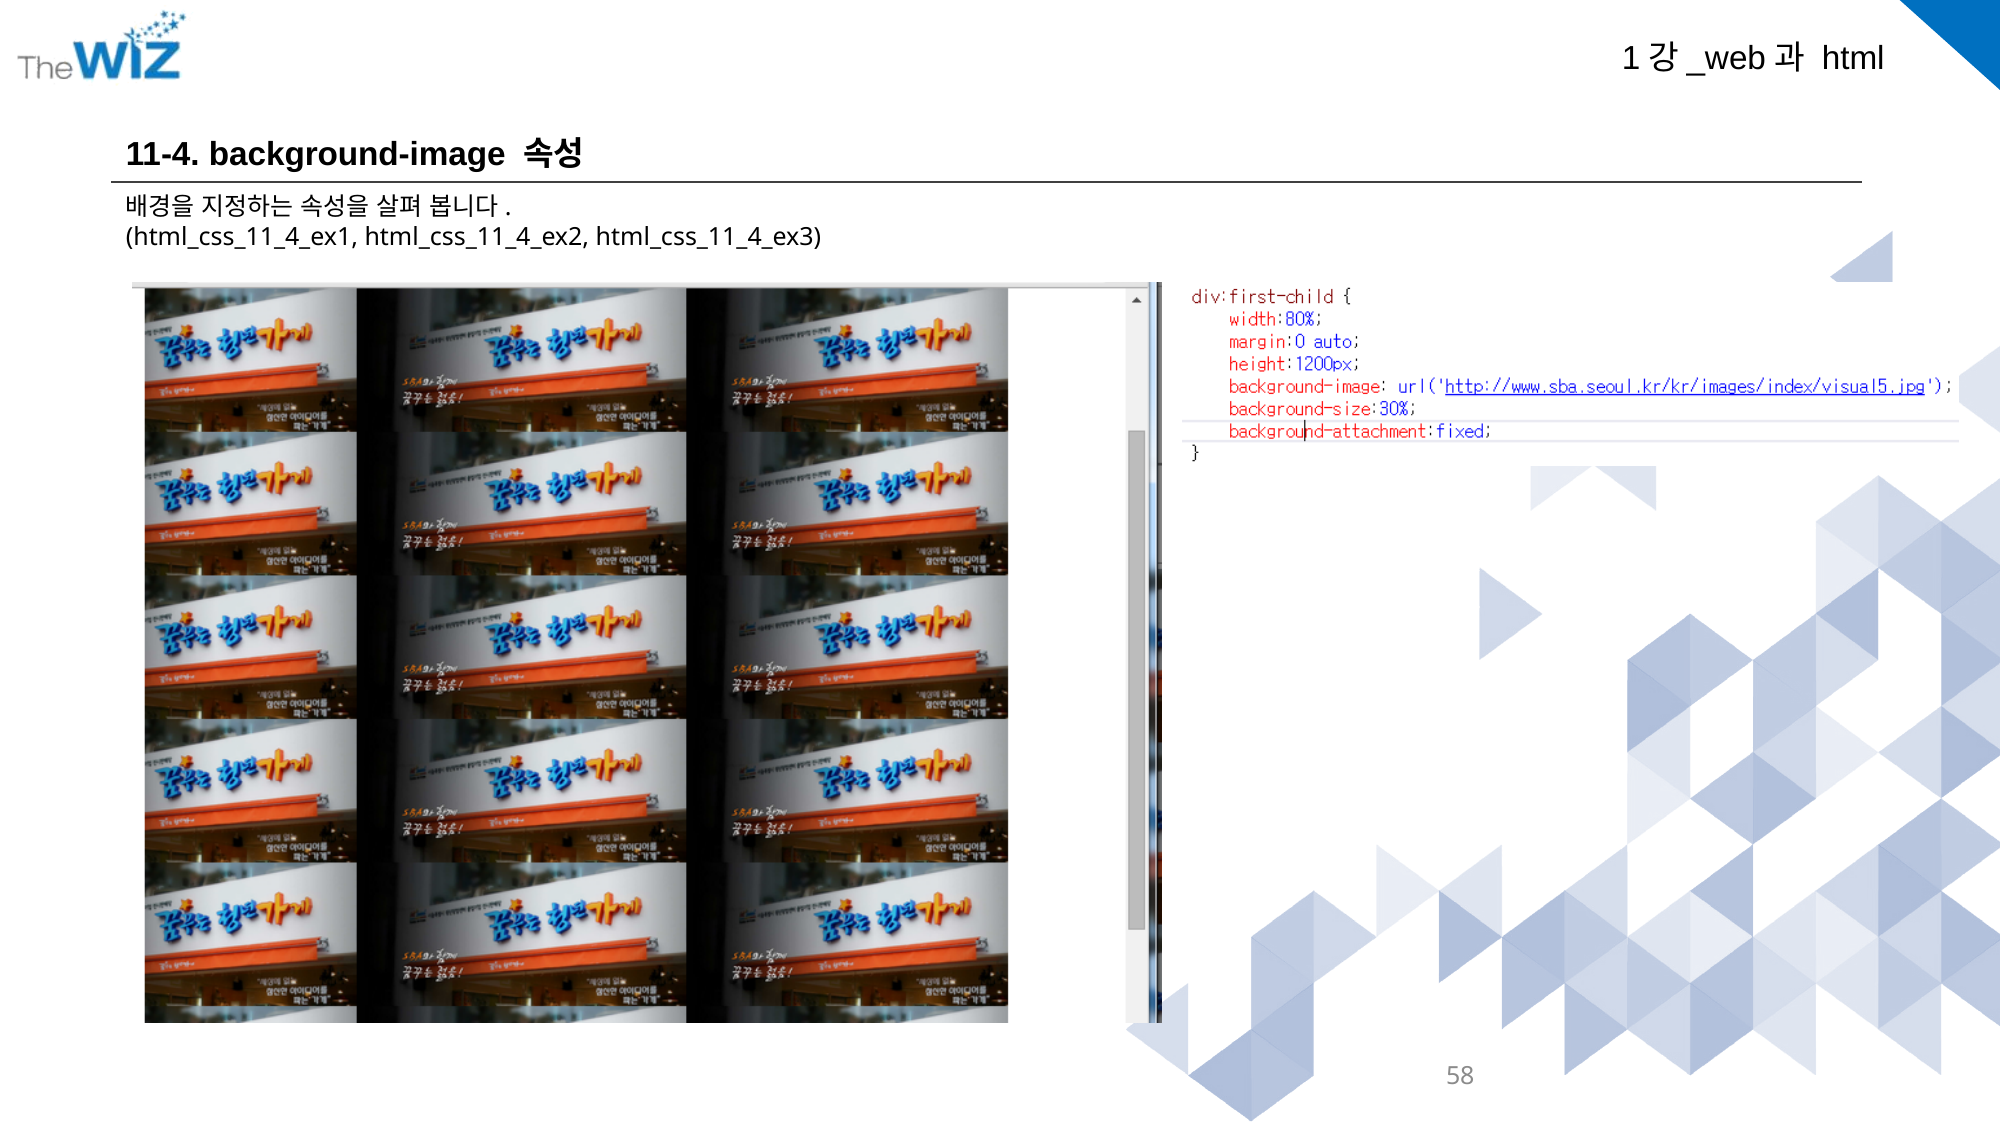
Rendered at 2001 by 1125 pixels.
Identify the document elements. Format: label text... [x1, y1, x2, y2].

text_box 11-4. background-image 속성 [111, 124, 1863, 180]
picture [0, 0, 215, 90]
picture [132, 282, 1162, 1023]
slide_number 58 [1039, 1046, 1490, 1107]
picture [1182, 282, 1959, 466]
text_box 배경을 지정하는 속성을 살펴 봅니다. (html_css_11_4_ex1, html_css_11_4_ex2, html_css_11_4_ex3) [111, 183, 1863, 258]
